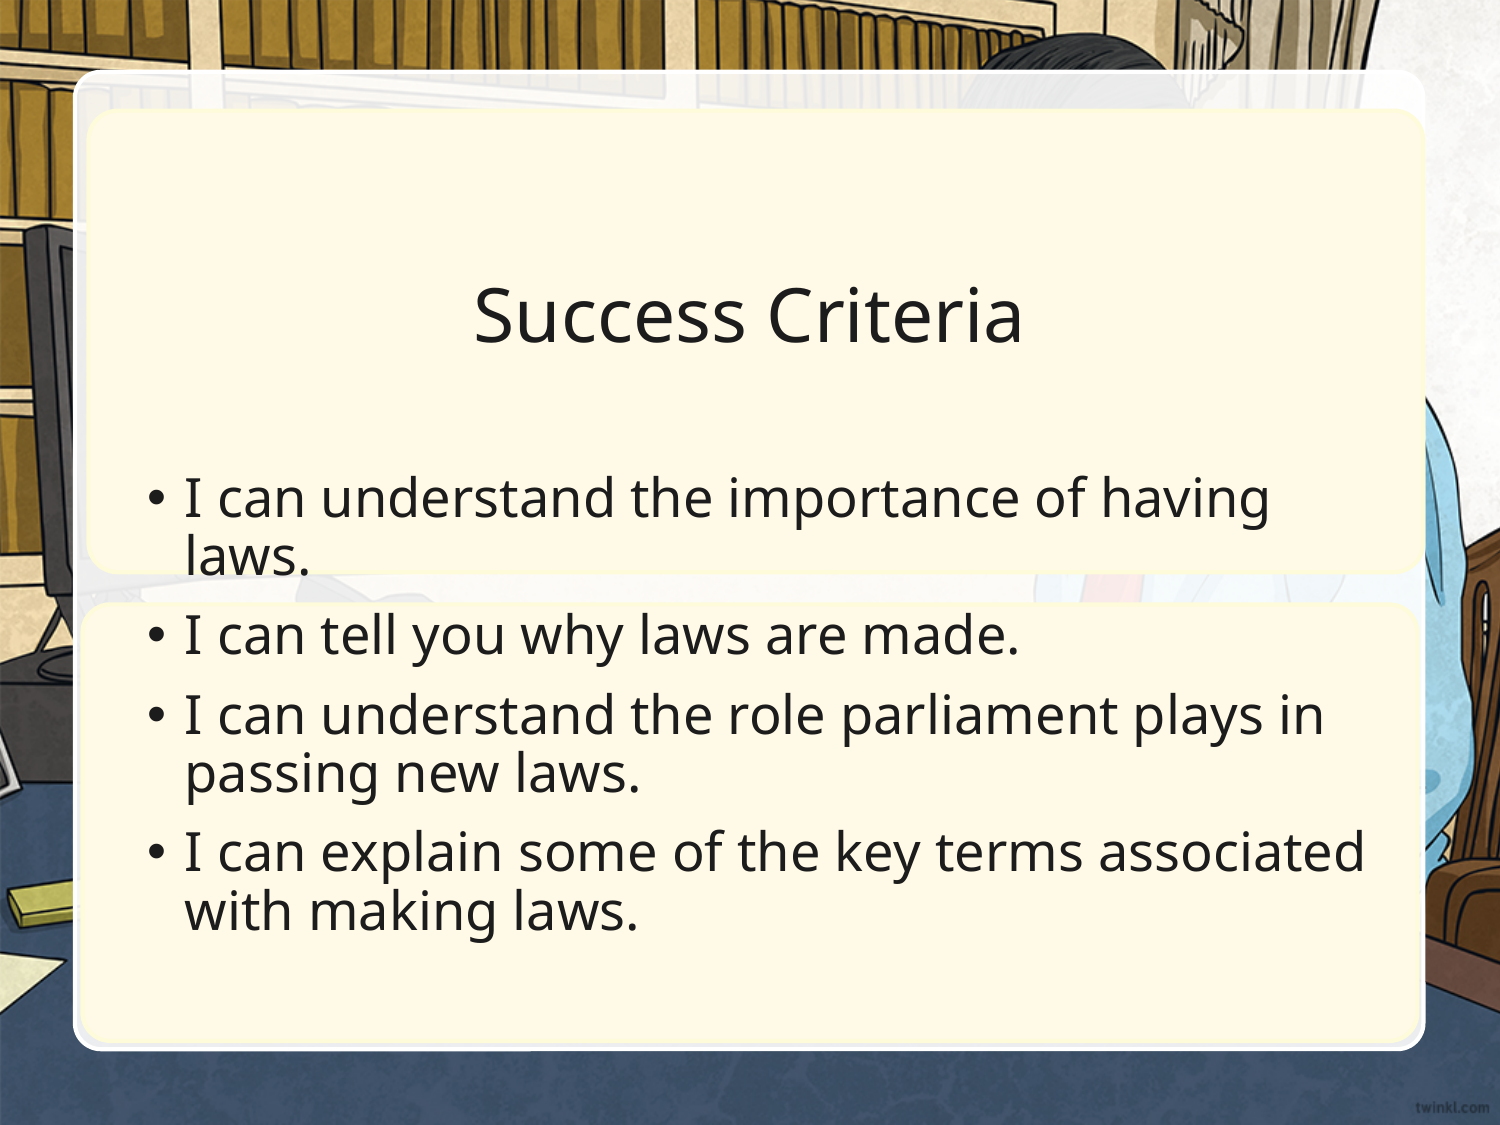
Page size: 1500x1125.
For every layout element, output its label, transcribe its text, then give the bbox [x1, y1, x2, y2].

text_box I can understand the importance of having laws. I can tell you why laws are made. I can understand the role parliament plays in passing new laws. I can explain some of the key terms associated with making laws. [117, 428, 1412, 748]
text_box [81, 603, 1419, 1042]
text_box Success Criteria [103, 273, 1397, 363]
picture [0, 0, 1500, 1125]
text_box [87, 109, 1425, 574]
